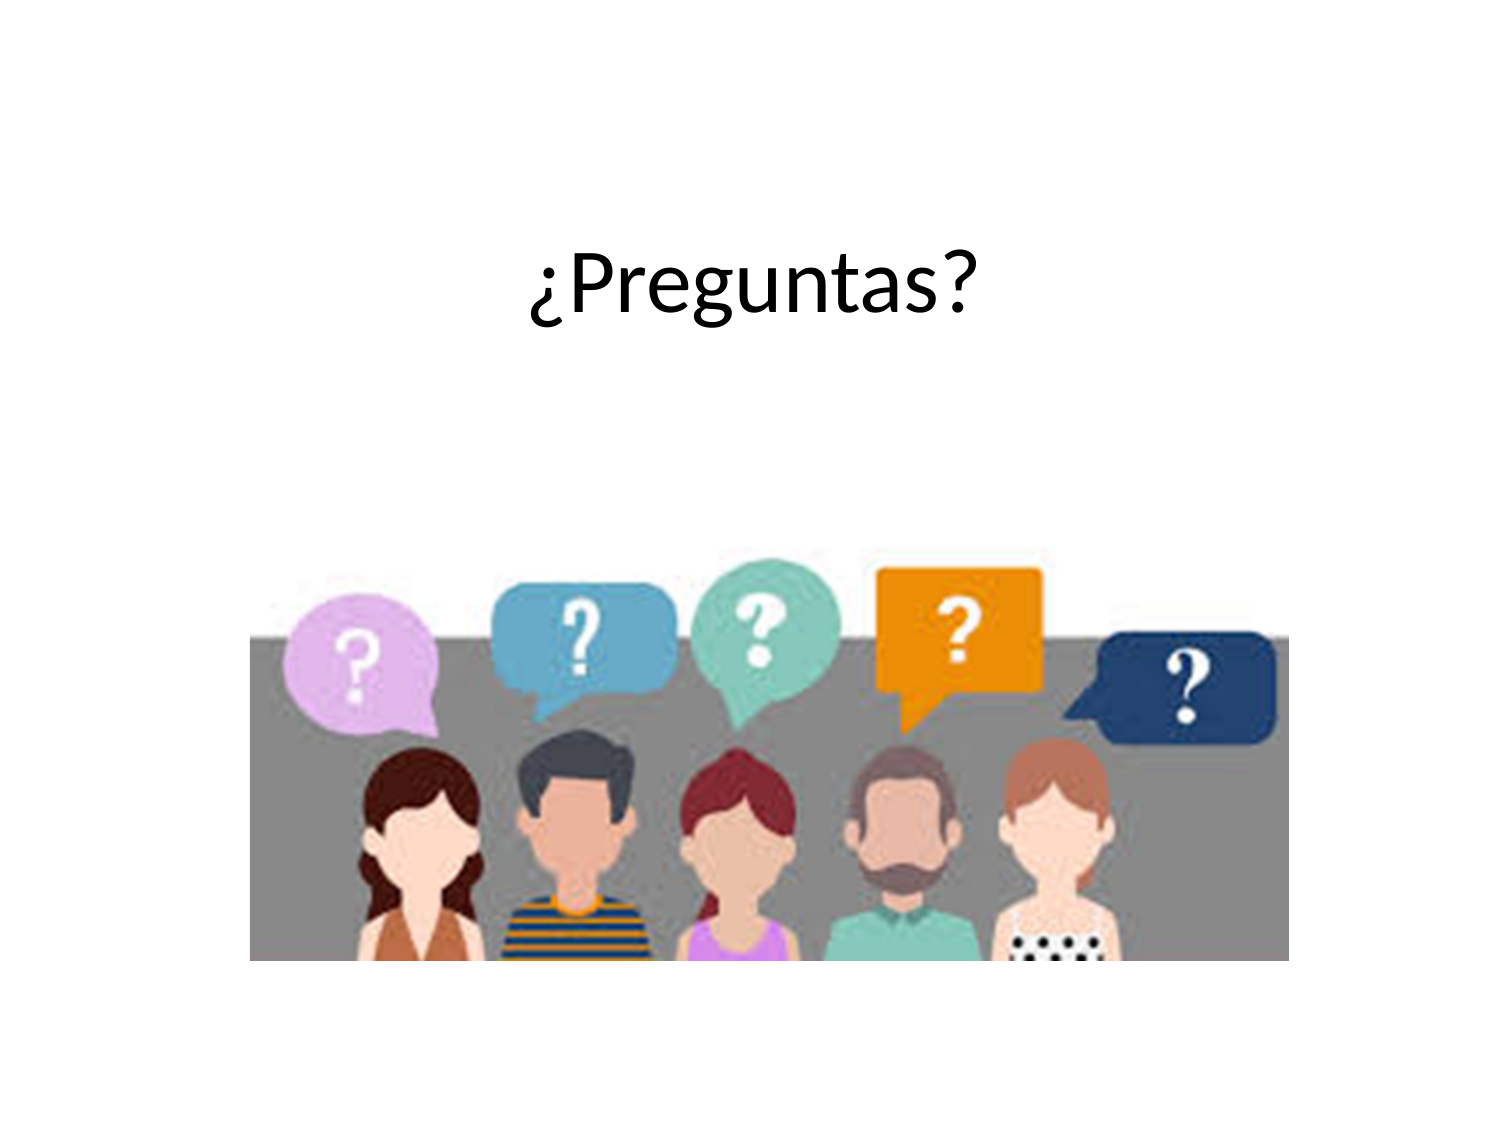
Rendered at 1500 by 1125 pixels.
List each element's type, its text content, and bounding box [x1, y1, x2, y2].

picture [249, 487, 1290, 961]
title ¿Preguntas? [79, 87, 1430, 575]
